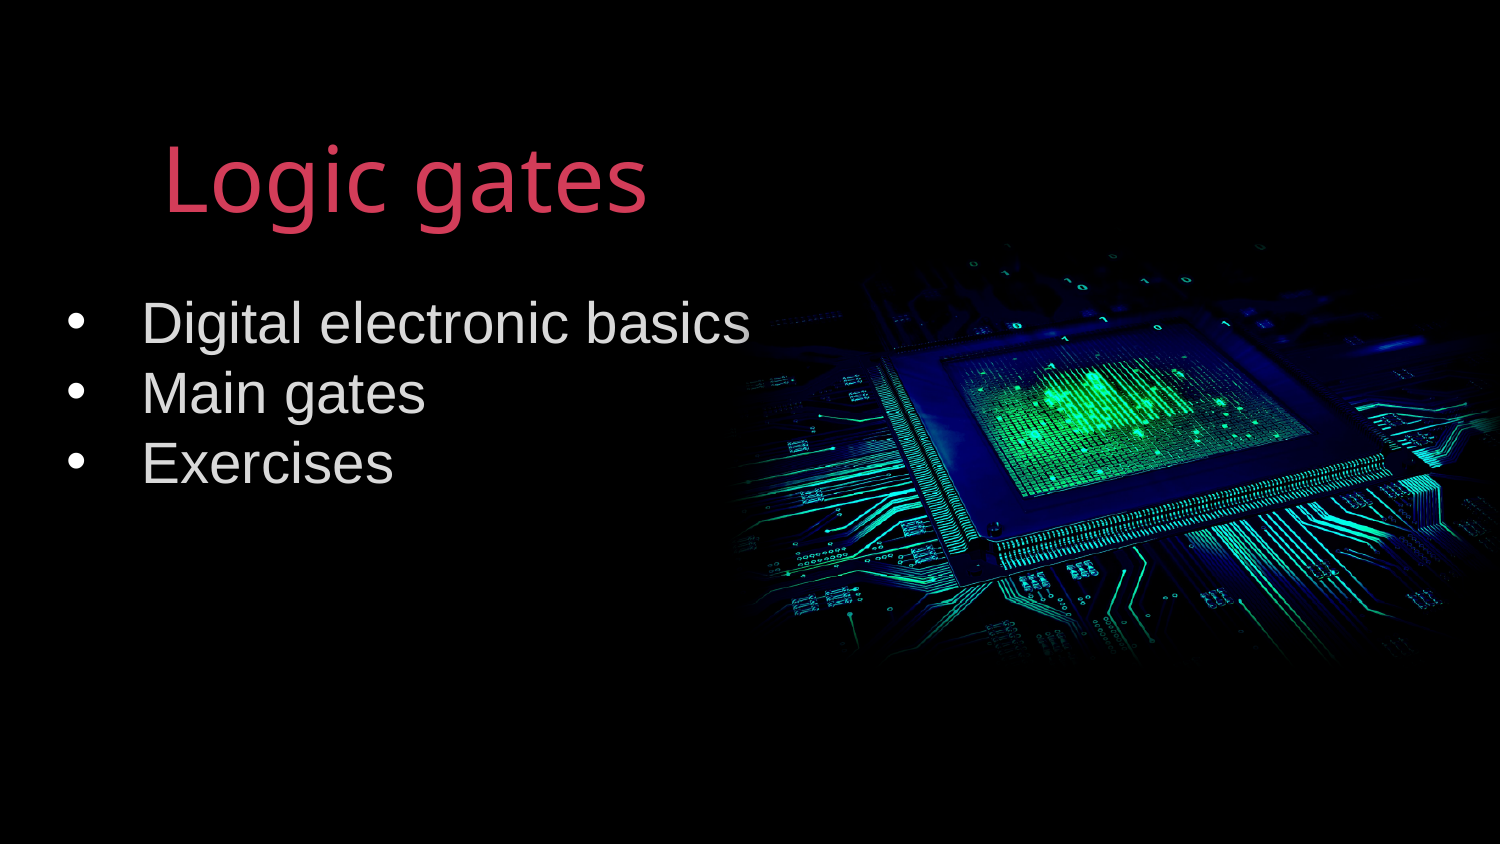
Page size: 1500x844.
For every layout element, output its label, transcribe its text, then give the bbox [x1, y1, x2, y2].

text_box Logic gates [32, 89, 760, 236]
picture [719, 222, 1500, 672]
text_box Digital electronic basics Main gates Exercises [51, 277, 790, 781]
